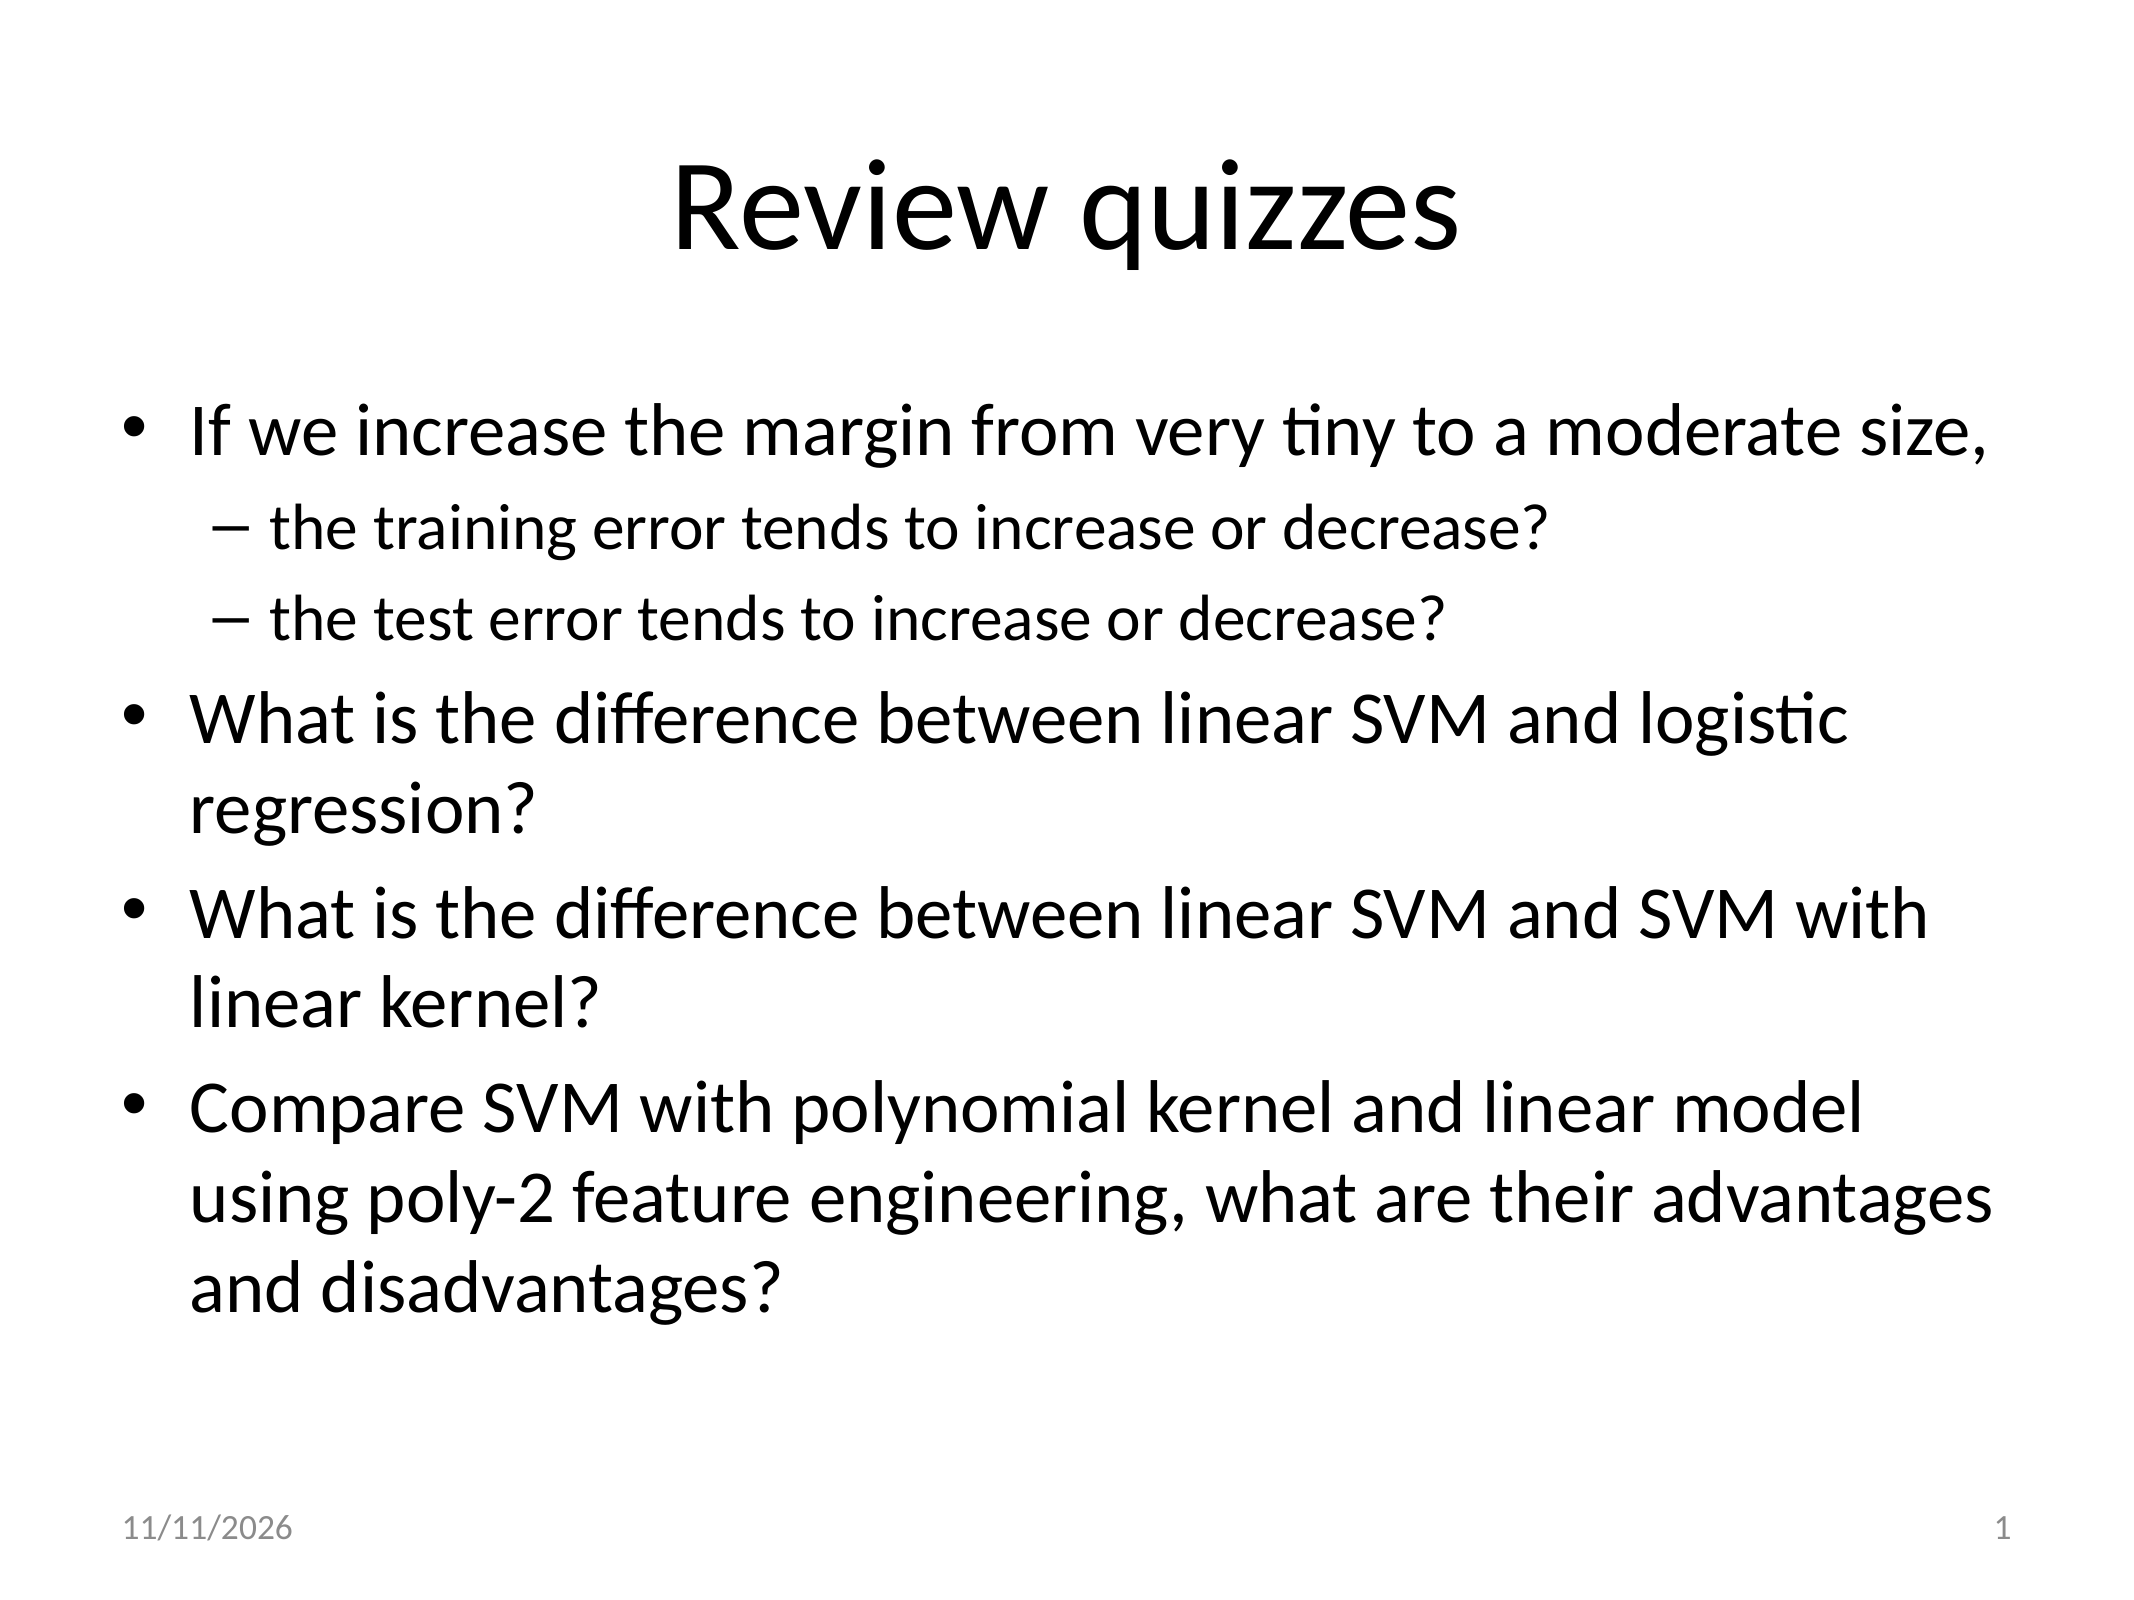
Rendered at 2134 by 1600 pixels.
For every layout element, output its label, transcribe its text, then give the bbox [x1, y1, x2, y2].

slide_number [106, 1482, 605, 1569]
title Review quizzes [106, 64, 2027, 331]
list If we increase the margin from very tiny to a moderate size, the training error tends to increase or decrease? the test error tends to increase or decrease? What is the difference between linear SVM and logistic regression? What is the difference between linear SVM and SVM with linear kernel? Compare SVM with polynomial kernel and linear model using poly-2 feature engineering, what are their advantages and disadvantages? [106, 373, 2027, 1430]
slide_number 1 [1528, 1482, 2027, 1569]
